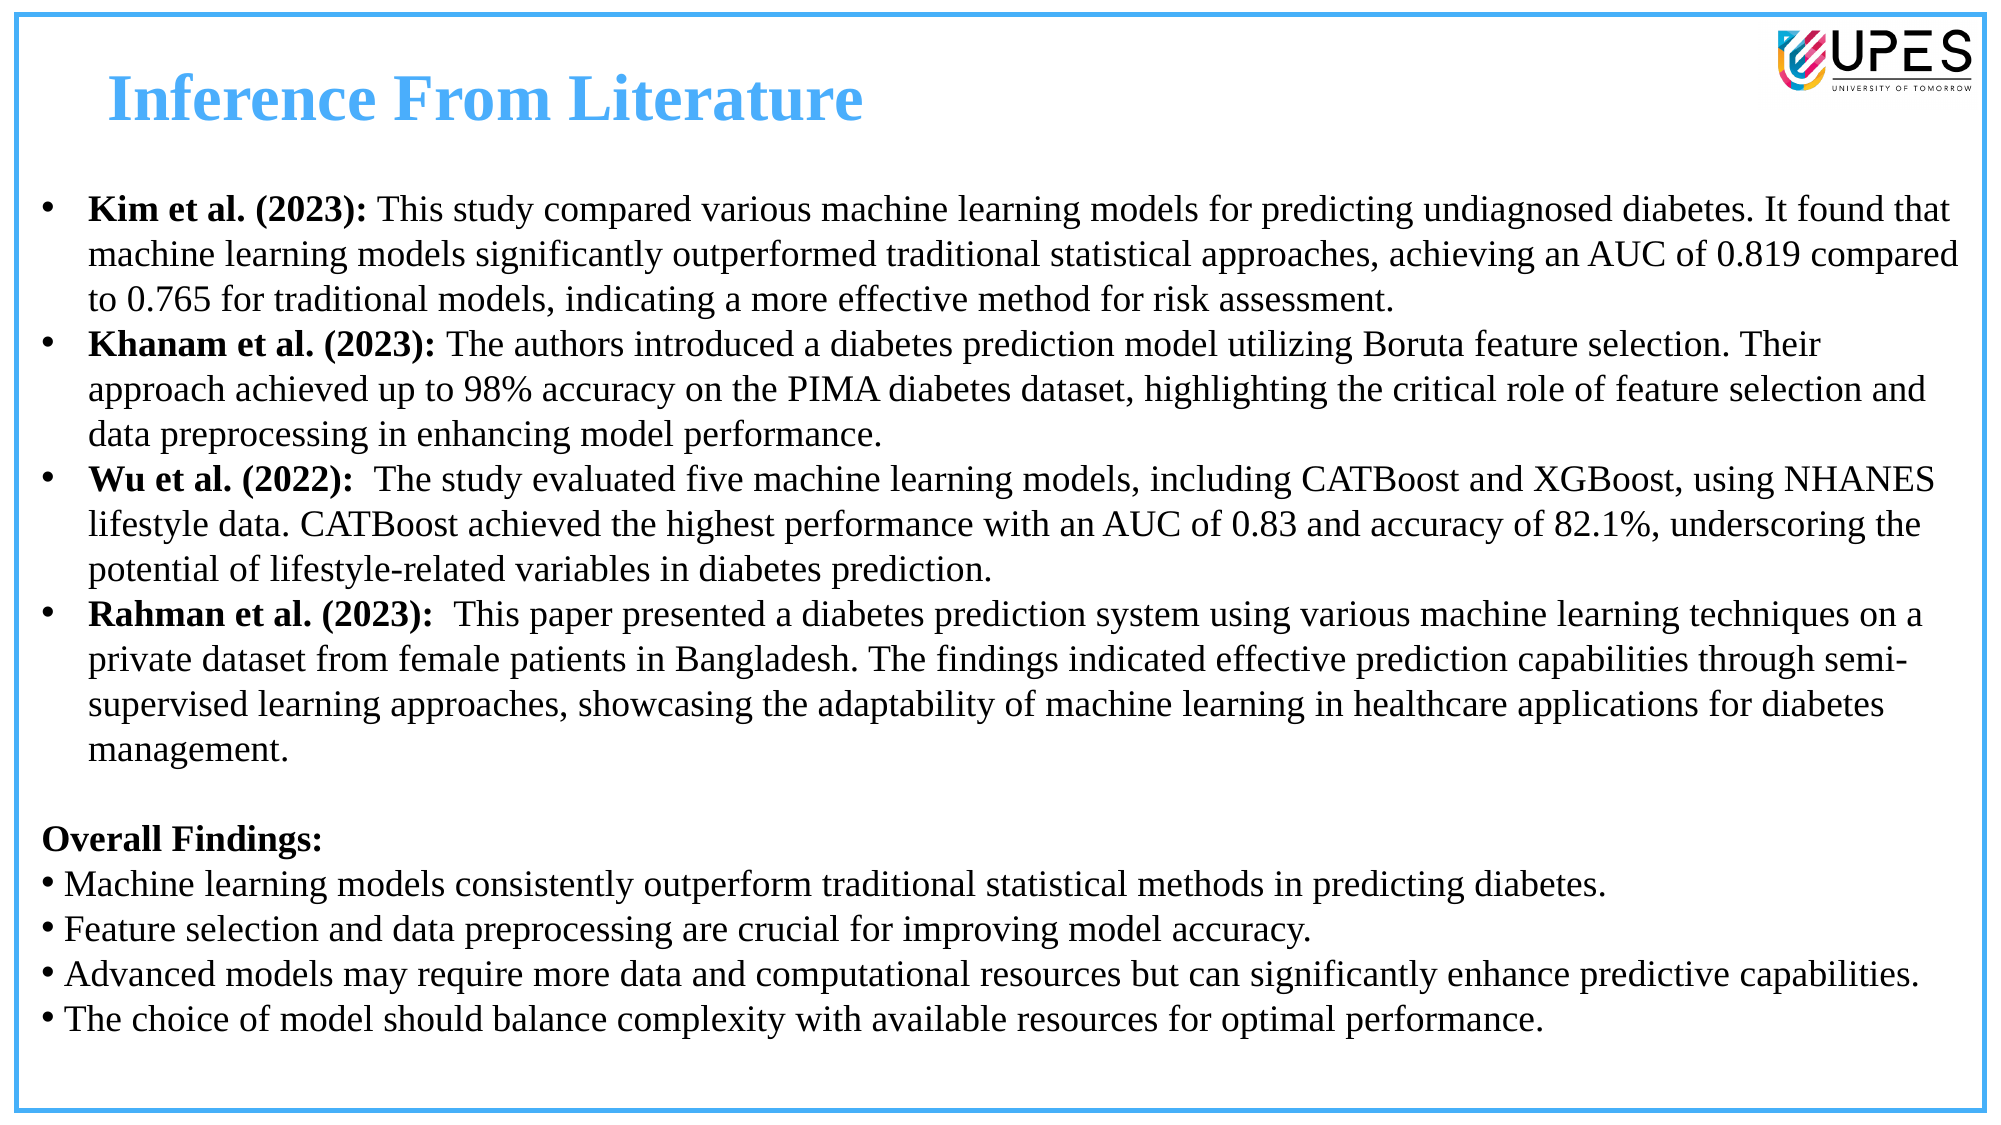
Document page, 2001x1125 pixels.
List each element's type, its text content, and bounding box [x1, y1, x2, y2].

picture [1758, 20, 1978, 110]
subtitle Kim et al. (2023): This study compared various machine learning models for predicting undiagnosed diabetes. It found that machine learning models significantly outperformed traditional statistical approaches, achieving an AUC of 0.819 compared to 0.765 for traditional models, indicating a more effective method for risk assessment. Khanam et al. (2023): The authors introduced a diabetes prediction model utilizing Boruta feature selection. Their approach achieved up to 98% accuracy on the PIMA diabetes dataset, highlighting the critical role of feature selection and data preprocessing in enhancing model performance. Wu et al. (2022): The study evaluated five machine learning models, including CATBoost and XGBoost, using NHANES lifestyle data. CATBoost achieved the highest performance with an AUC of 0.83 and accuracy of 82.1%, underscoring the potential of lifestyle-related variables in diabetes prediction. Rahman et al. (2023): This paper presented a diabetes prediction system using various machine learning techniques on a private dataset from female patients in Bangladesh. The findings indicated effective prediction capabilities through semi-supervised learning approaches, showcasing the adaptability of machine learning in healthcare applications for diabetes management. Overall Findings: Machine learning models consistently outperform traditional statistical methods in predicting diabetes. Feature selection and data preprocessing are crucial for improving model accuracy. Advanced models may require more data and computational resources but can significantly enhance predictive capabilities. The choice of model should balance complexity with available resources for optimal performance. [26, 176, 1977, 1047]
title Inference From Literature [92, 0, 1549, 143]
